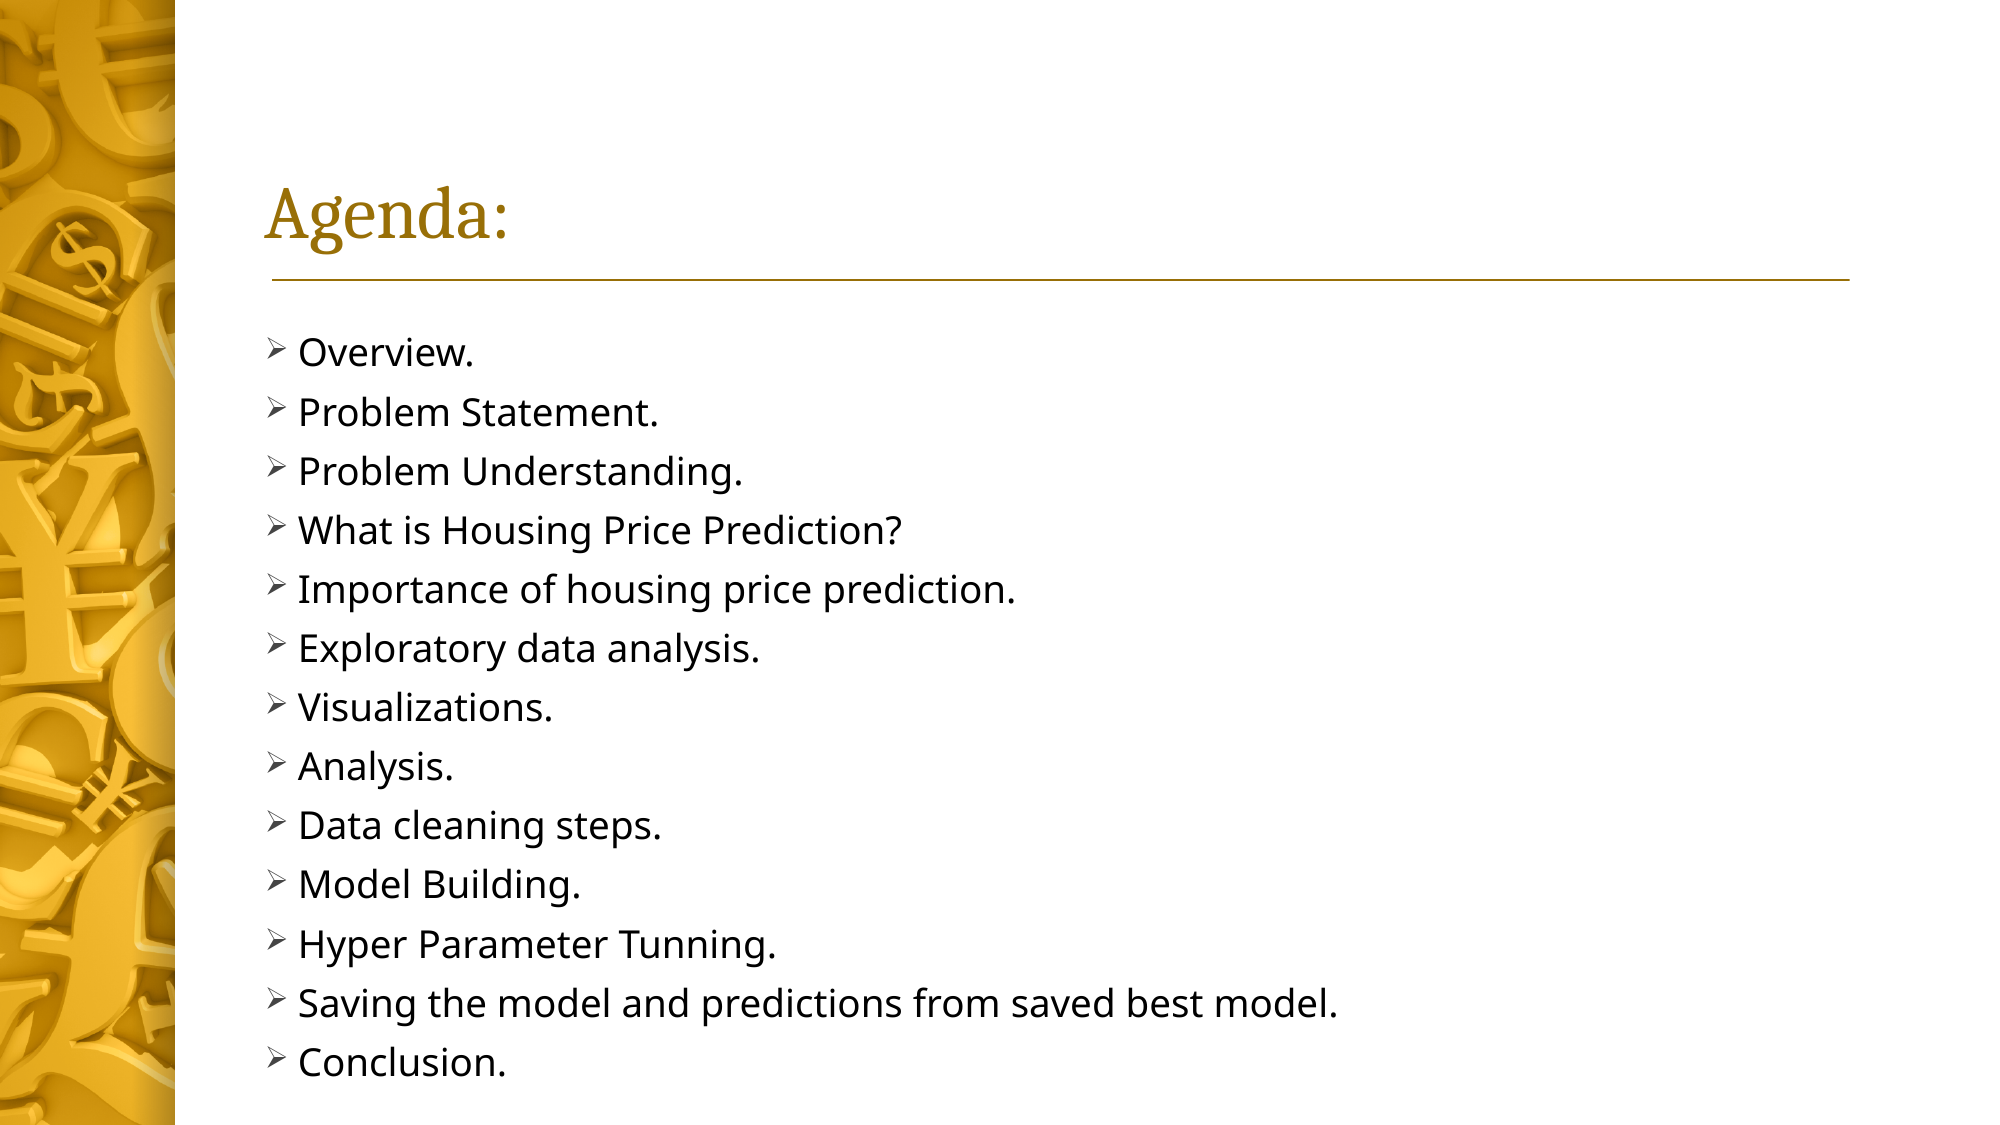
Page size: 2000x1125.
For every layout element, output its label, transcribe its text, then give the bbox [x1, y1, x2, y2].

picture [0, 0, 175, 1125]
list Overview. Problem Statement. Problem Understanding. What is Housing Price Prediction? Importance of housing price prediction. Exploratory data analysis. Visualizations. Analysis. Data cleaning steps. Model Building. Hyper Parameter Tunning. Saving the model and predictions from saved best model. Conclusion. [249, 326, 1863, 1094]
title Agenda: [249, 62, 1863, 263]
